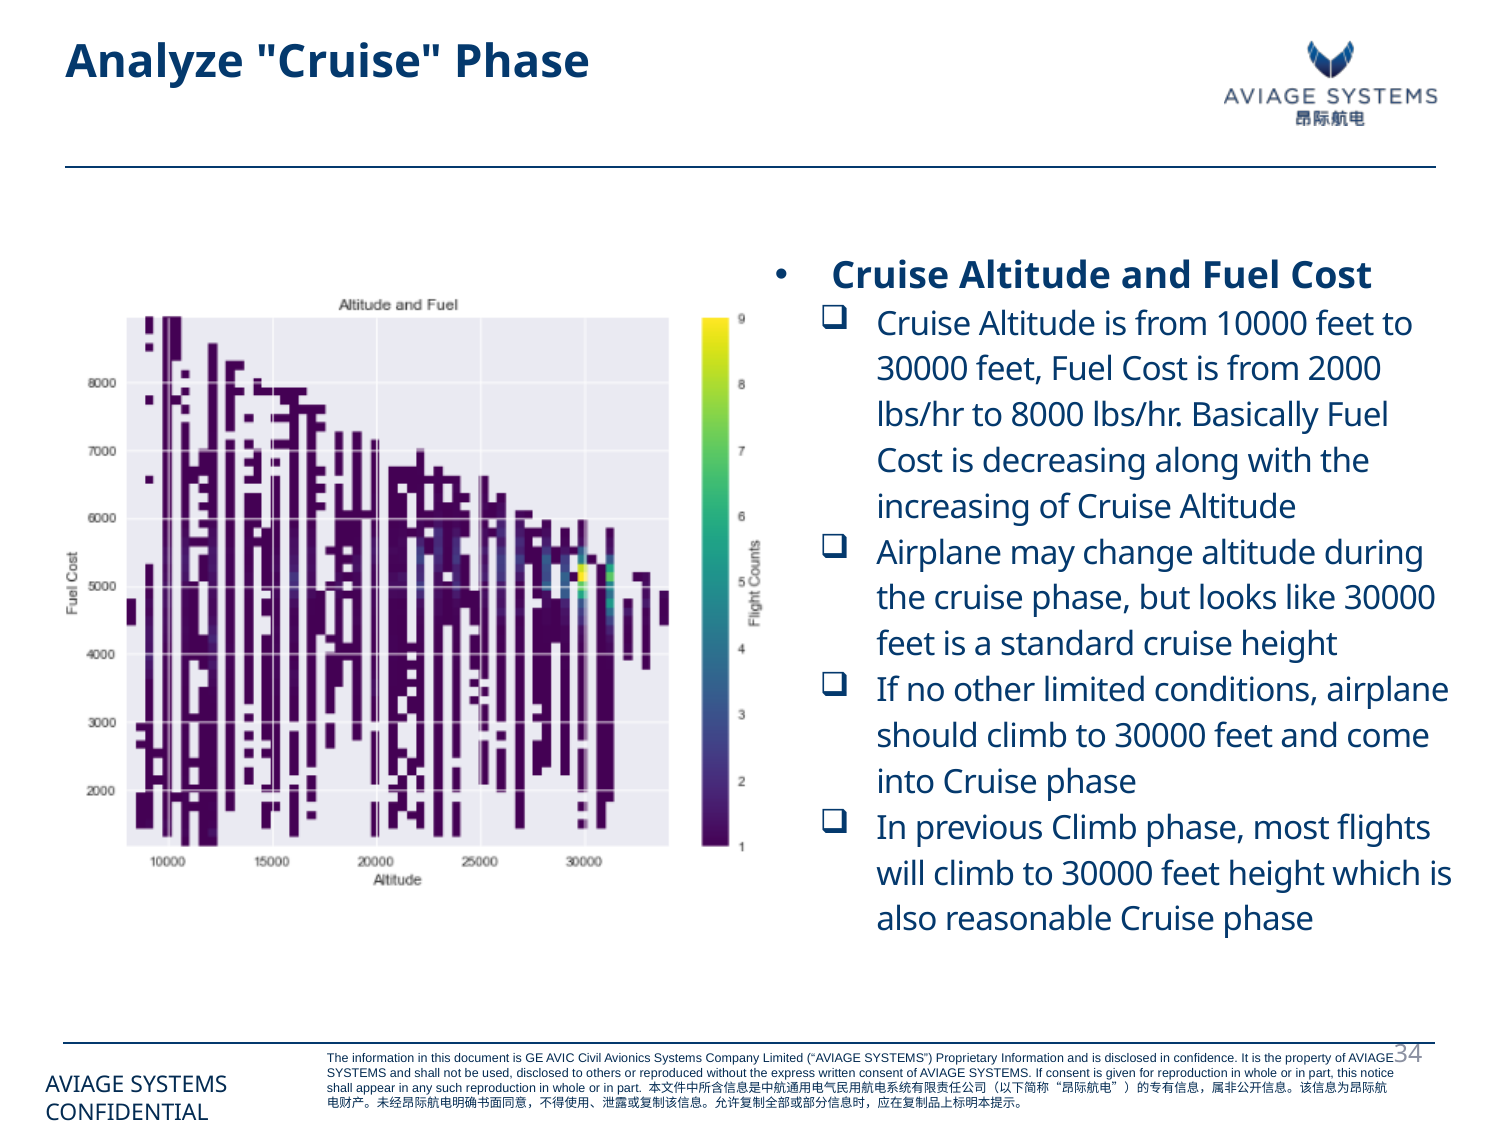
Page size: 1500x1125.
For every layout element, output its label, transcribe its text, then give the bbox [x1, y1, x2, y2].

picture [1224, 0, 1500, 126]
picture [64, 287, 807, 895]
title Analyze "Cruise" Phase [65, 40, 750, 161]
list Cruise Altitude and Fuel Cost Cruise Altitude is from 10000 feet to 30000 feet, Fuel Cost is from 2000 lbs/hr to 8000 lbs/hr. Basically Fuel Cost is decreasing along with the increasing of Cruise Altitude Airplane may change altitude during the cruise phase, but looks like 30000 feet is a standard cruise height If no other limited conditions, airplane should climb to 30000 feet and come into Cruise phase In previous Climb phase, most flights will climb to 30000 feet height which is also reasonable Cruise phase [774, 249, 1463, 1006]
